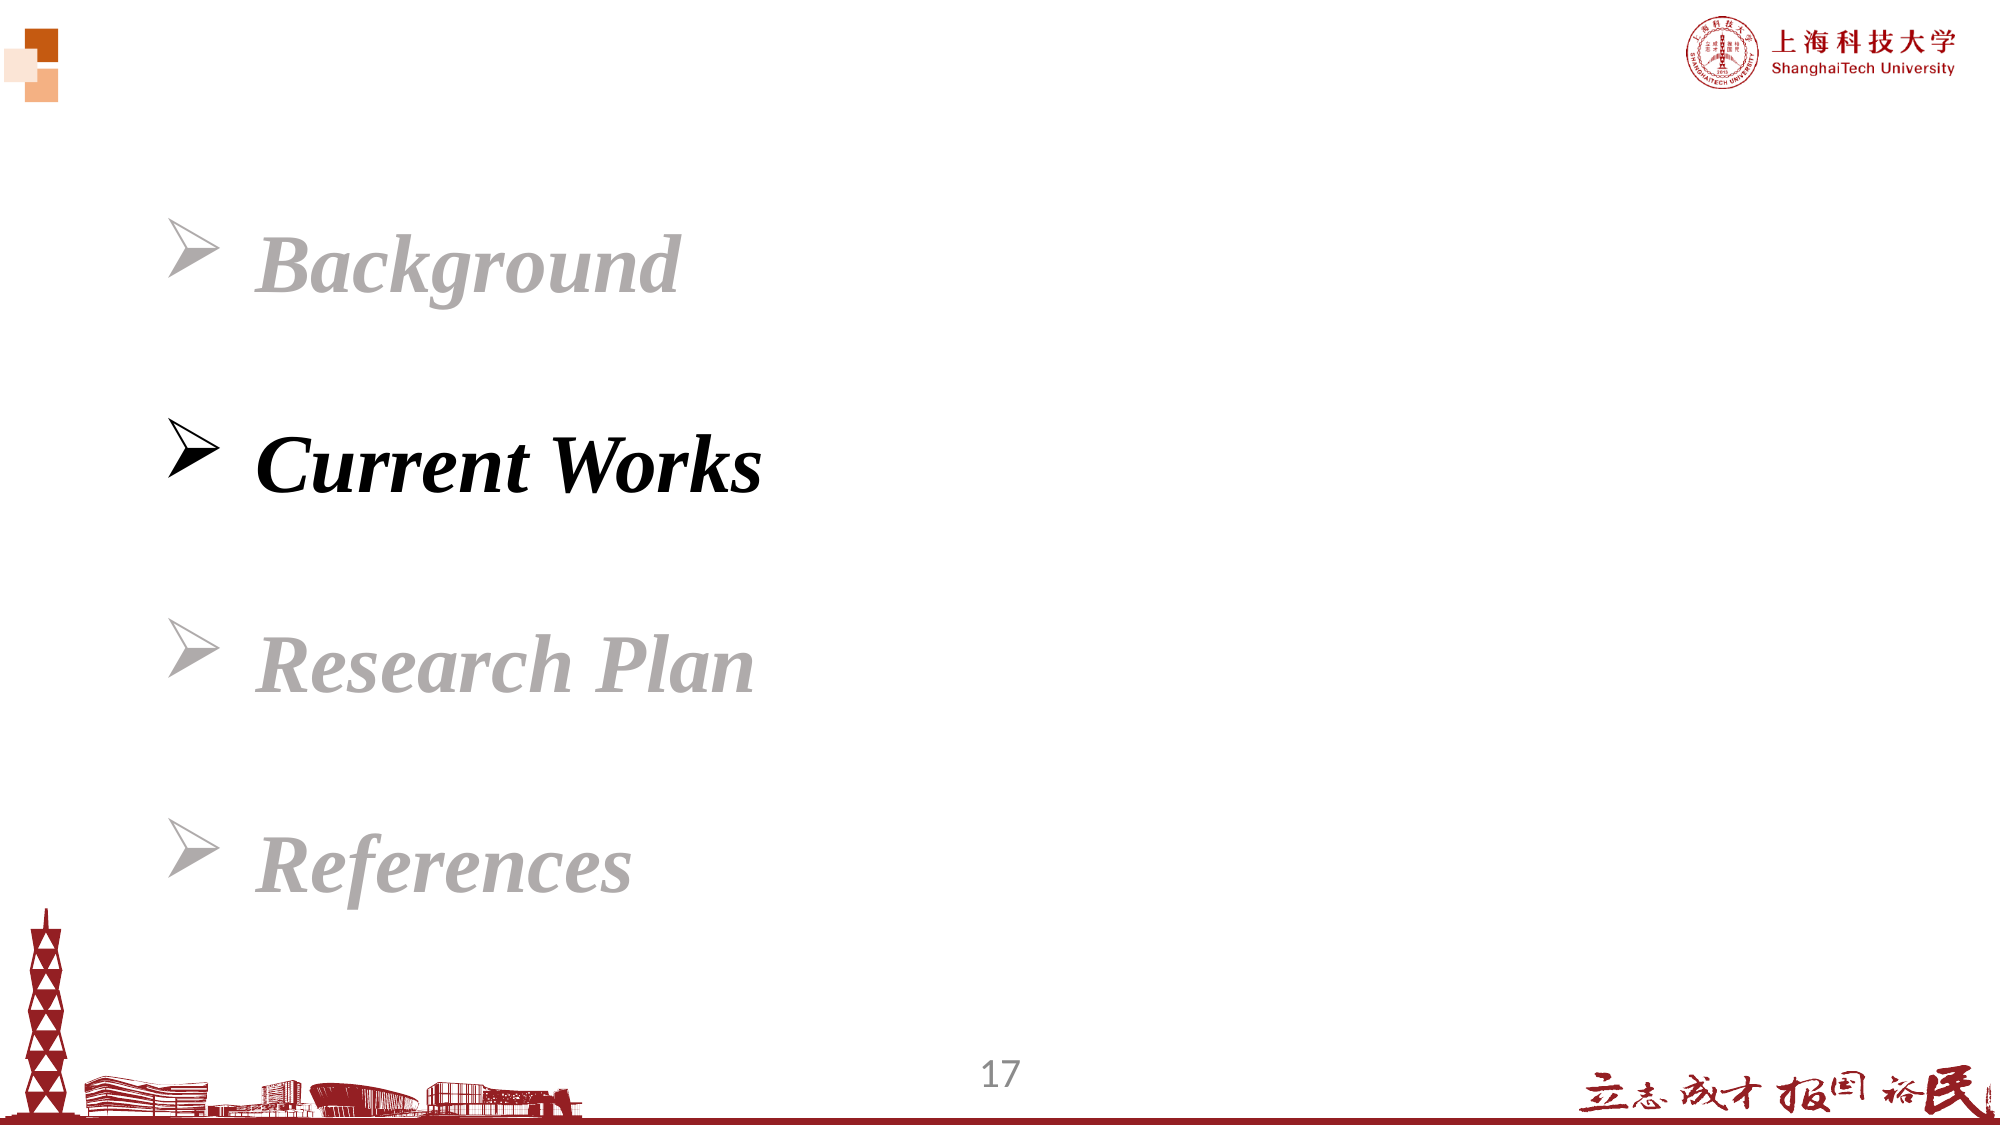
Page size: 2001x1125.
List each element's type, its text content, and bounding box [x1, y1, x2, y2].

picture [1686, 16, 1955, 89]
text_box Background Current Works Research Plan References [146, 201, 1854, 917]
slide_number 17 [774, 1040, 1225, 1101]
